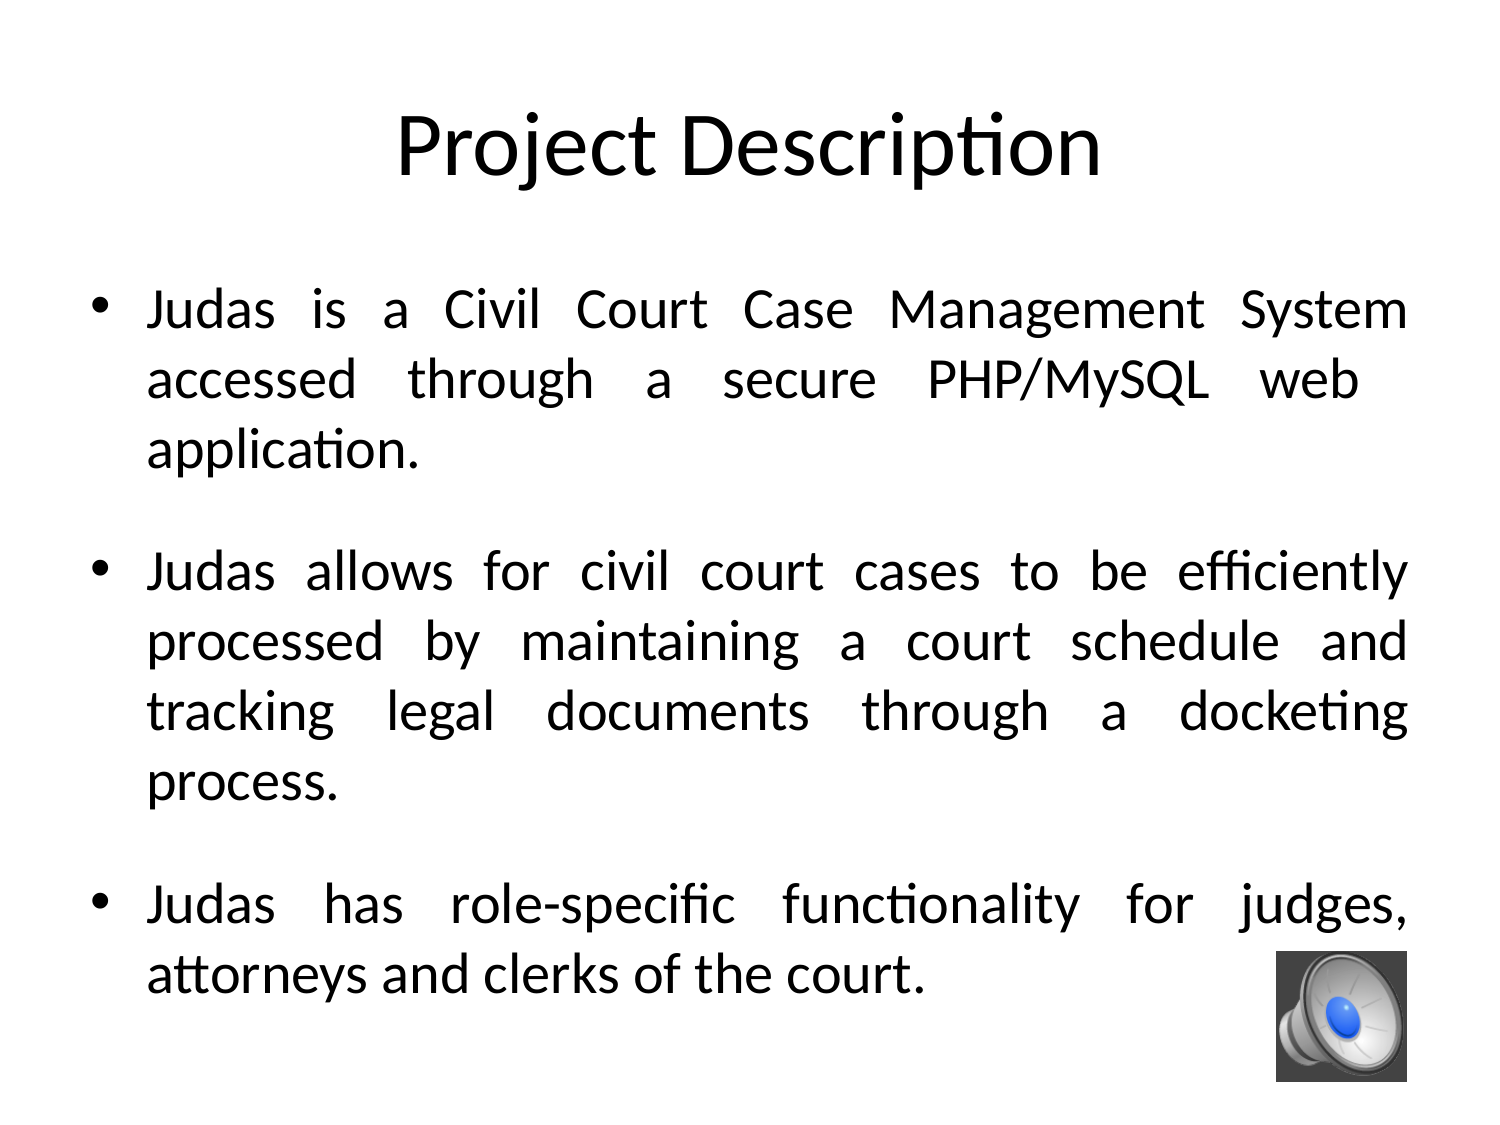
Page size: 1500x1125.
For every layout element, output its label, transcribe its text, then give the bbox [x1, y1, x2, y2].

list Judas is a Civil Court Case Management System accessed through a secure PHP/MySQL web application. Judas allows for civil court cases to be efficiently processed by maintaining a court schedule and tracking legal documents through a docketing process. Judas has role-specific functionality for judges, attorneys and clerks of the court. [75, 262, 1425, 1005]
title Project Description [75, 45, 1425, 233]
picture [1274, 949, 1409, 1084]
